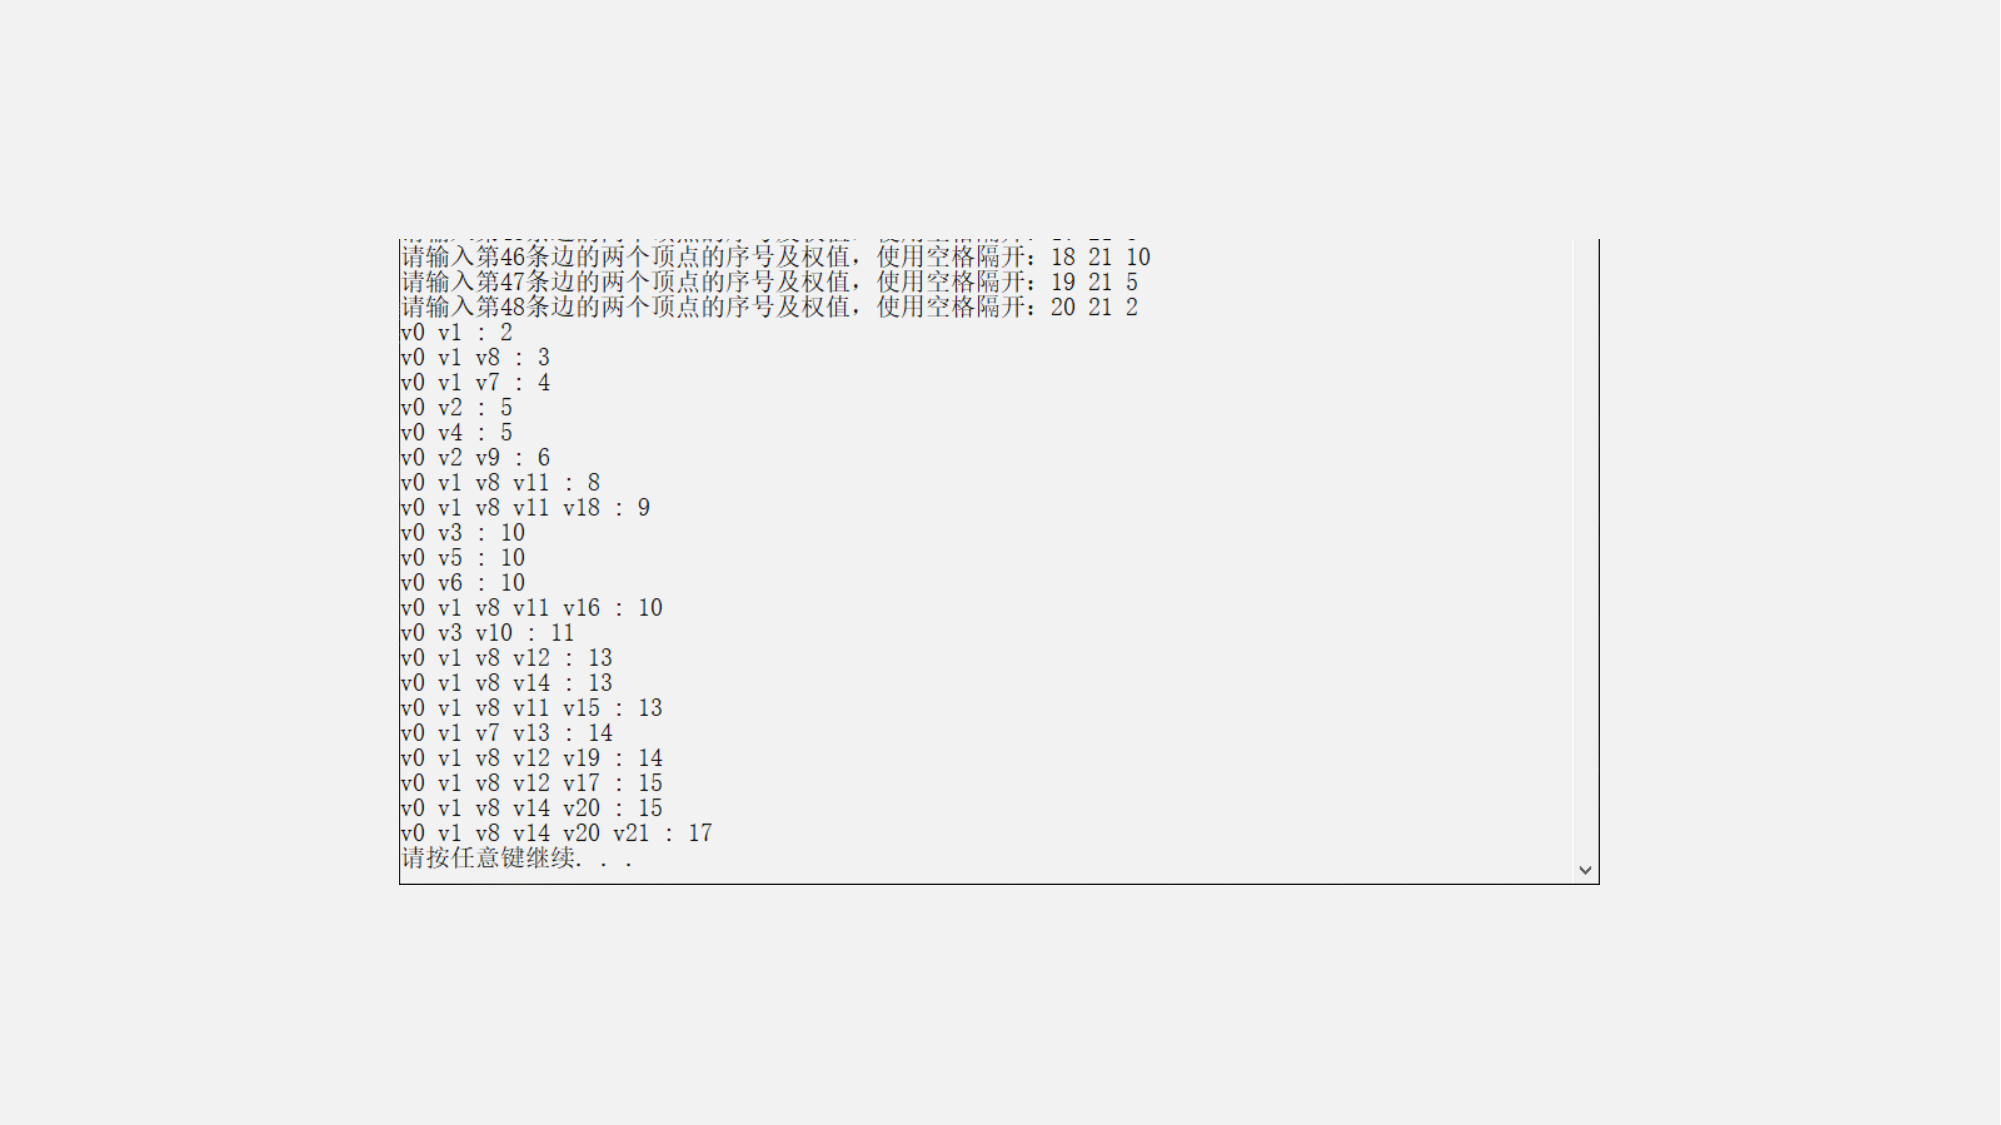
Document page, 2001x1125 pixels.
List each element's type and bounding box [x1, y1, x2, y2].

list [399, 239, 1600, 886]
